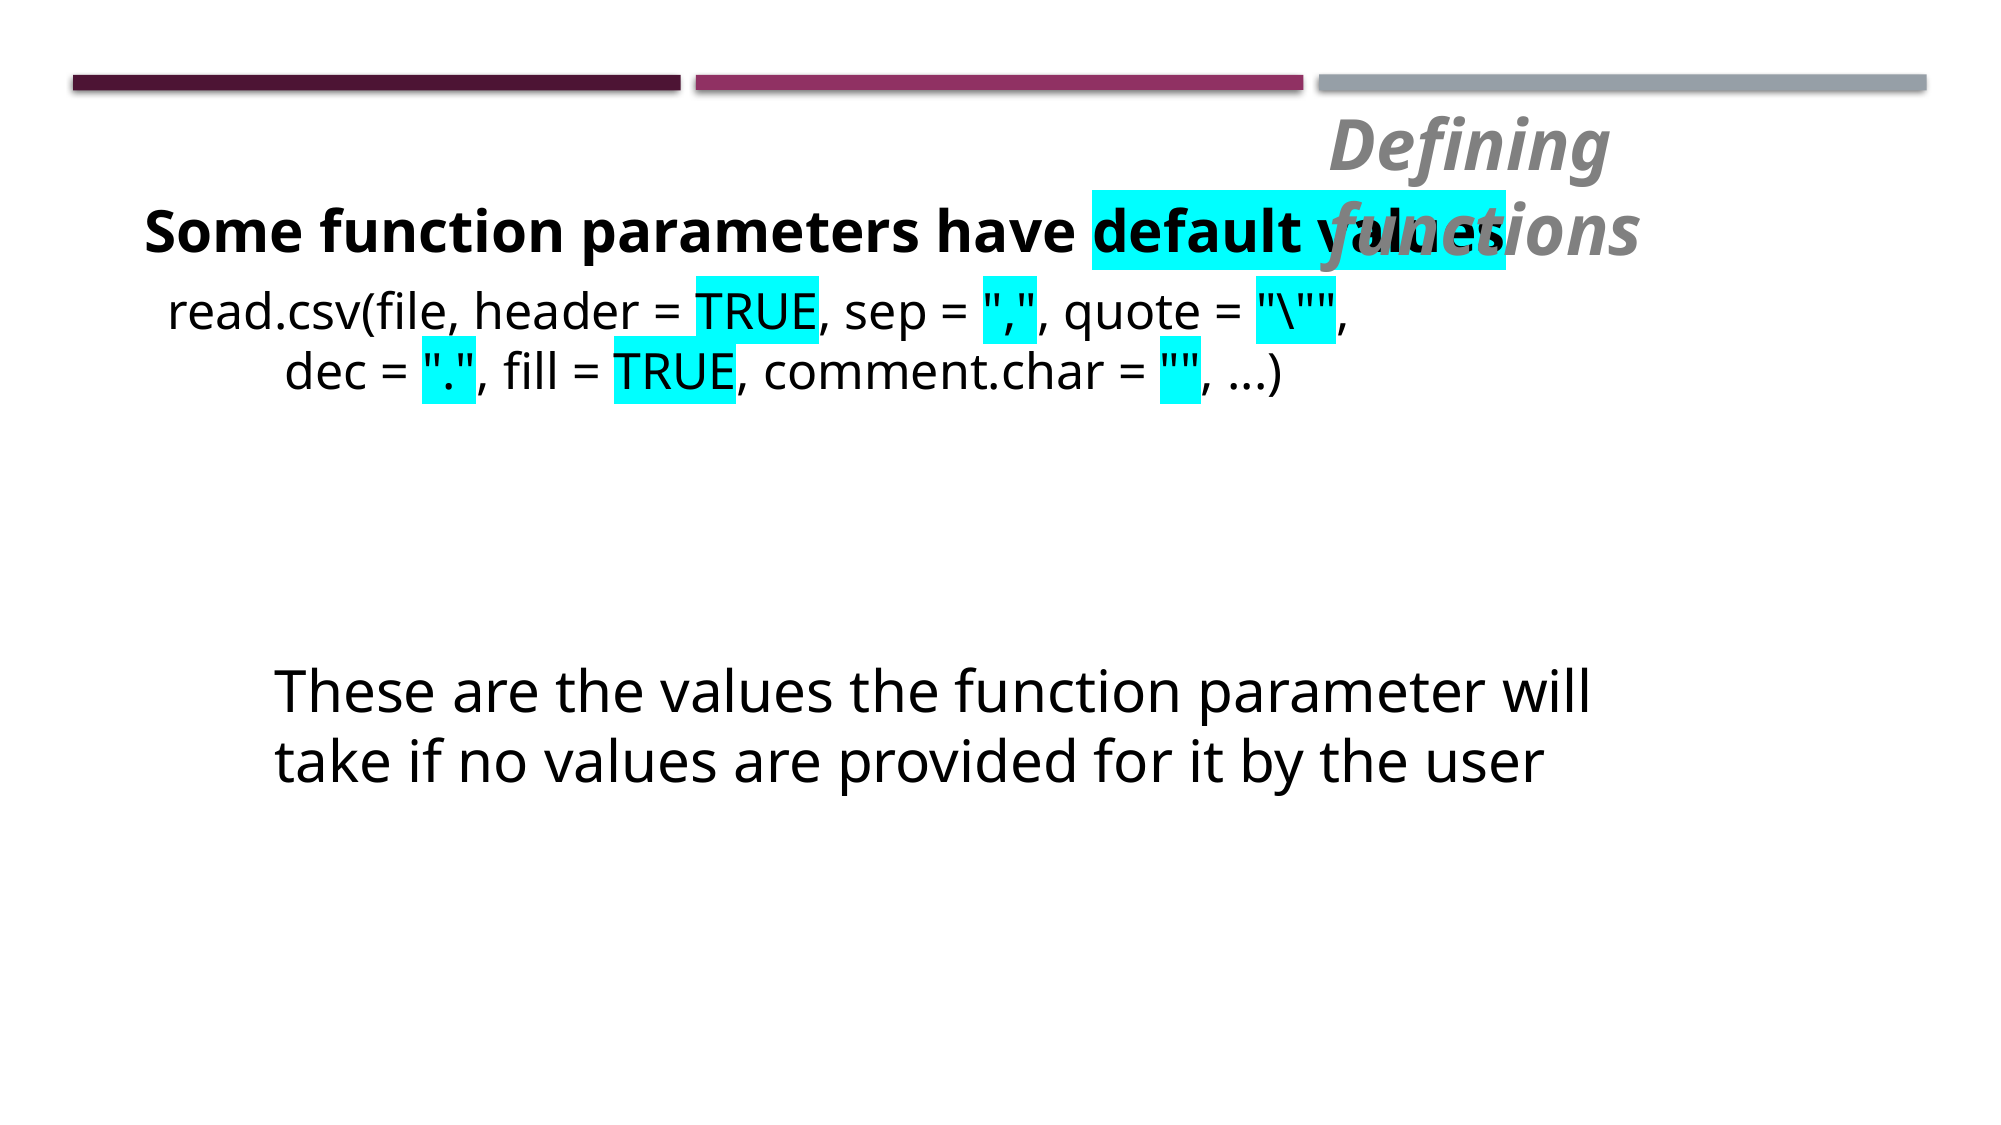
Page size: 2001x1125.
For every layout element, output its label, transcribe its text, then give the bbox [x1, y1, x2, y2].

text_box read.csv(file, header = TRUE, sep = ",", quote = "\"", dec = ".", fill = TRUE, comment.char = "", ...) [147, 259, 1976, 563]
text_box These are the values the function parameter will take if no values are provided for it by the user [259, 646, 1686, 806]
text_box Defining functions [1313, 92, 1943, 165]
text_box Some function parameters have default values [129, 186, 1900, 260]
